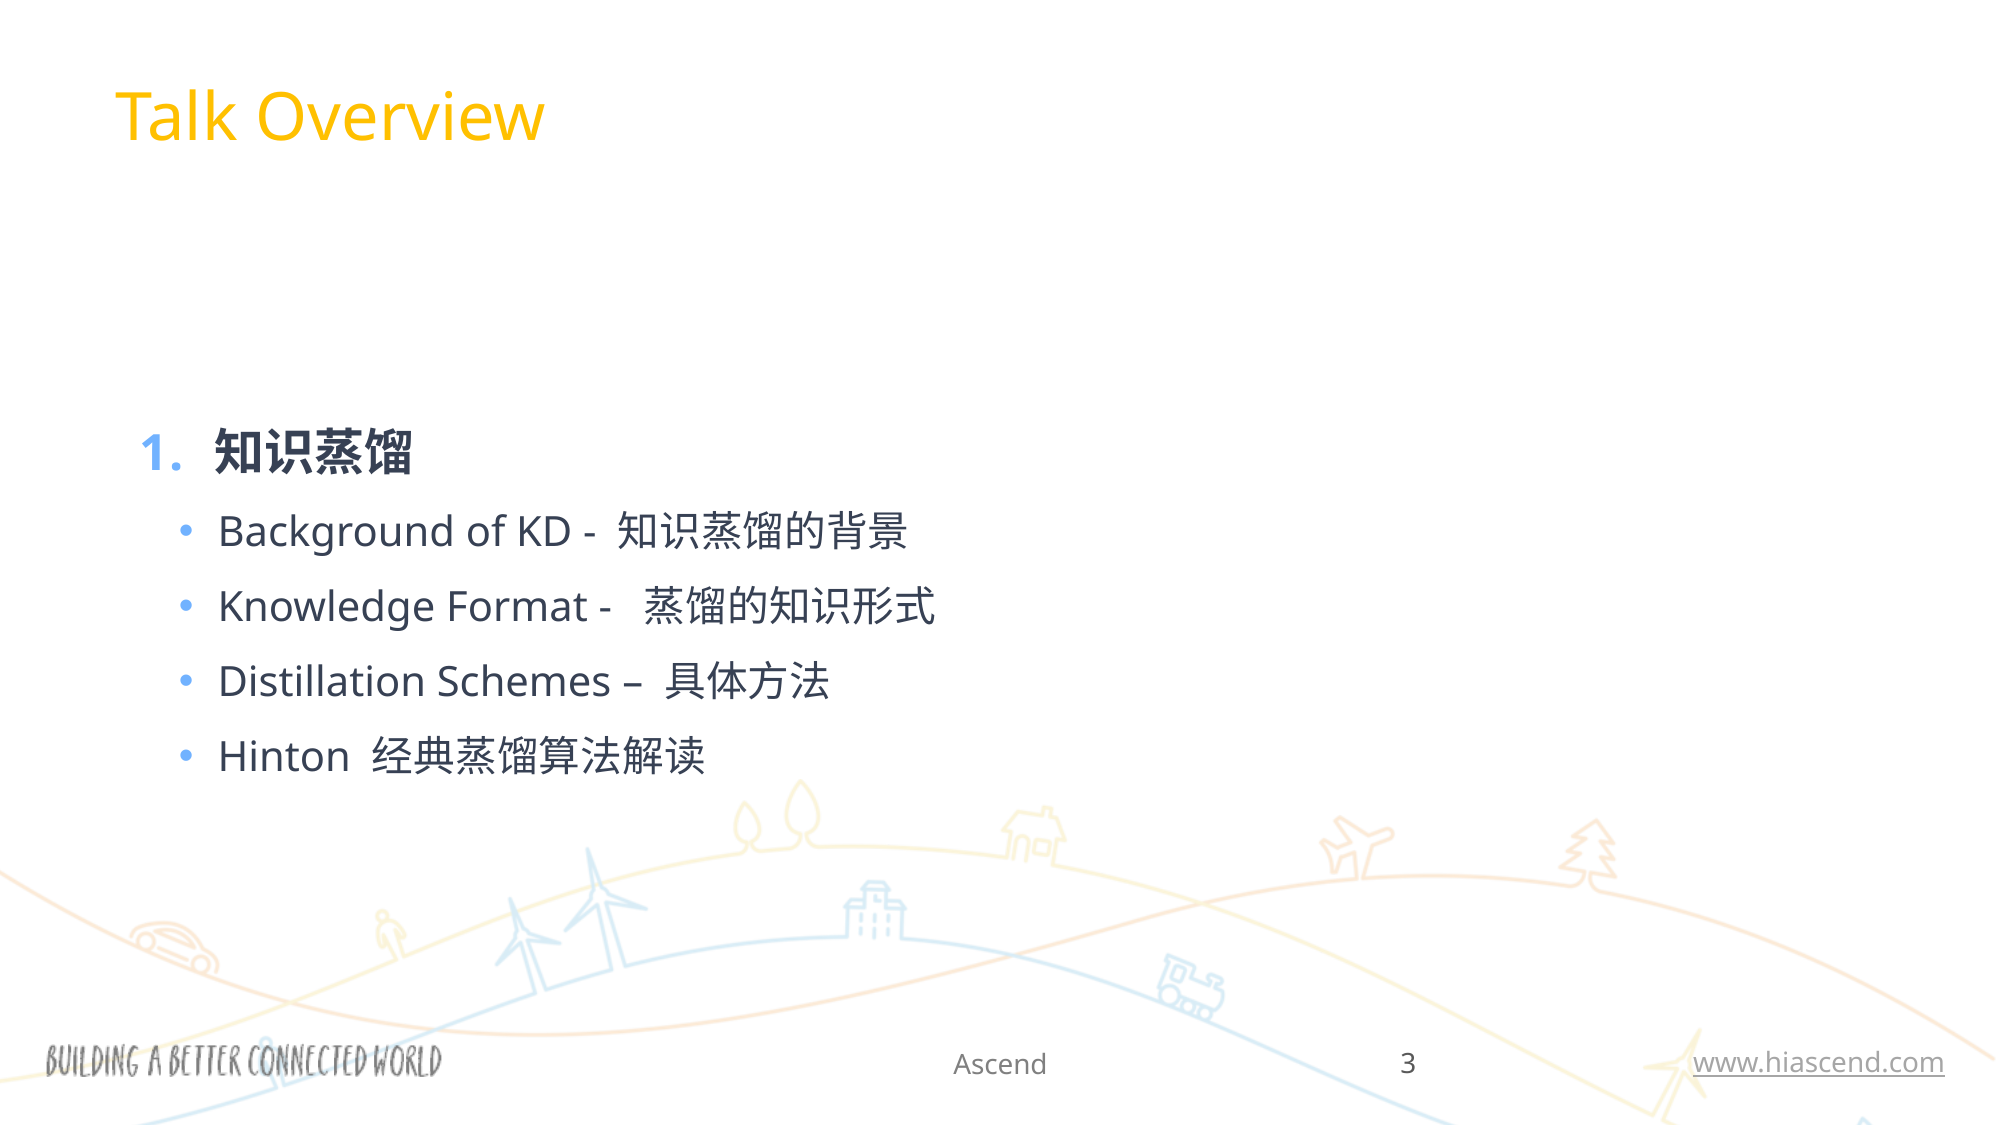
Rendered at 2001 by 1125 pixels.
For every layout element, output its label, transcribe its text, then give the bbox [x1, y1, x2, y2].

picture [23, 1023, 468, 1105]
text_box Talk Overview [101, 66, 1900, 163]
text_box 知识蒸馏 Background of KD - 知识蒸馏的背景 Knowledge Format - 蒸馏的知识形式 Distillation Schemes – 具体方法 Hinton 经典蒸馏算法解读 [124, 196, 1509, 974]
